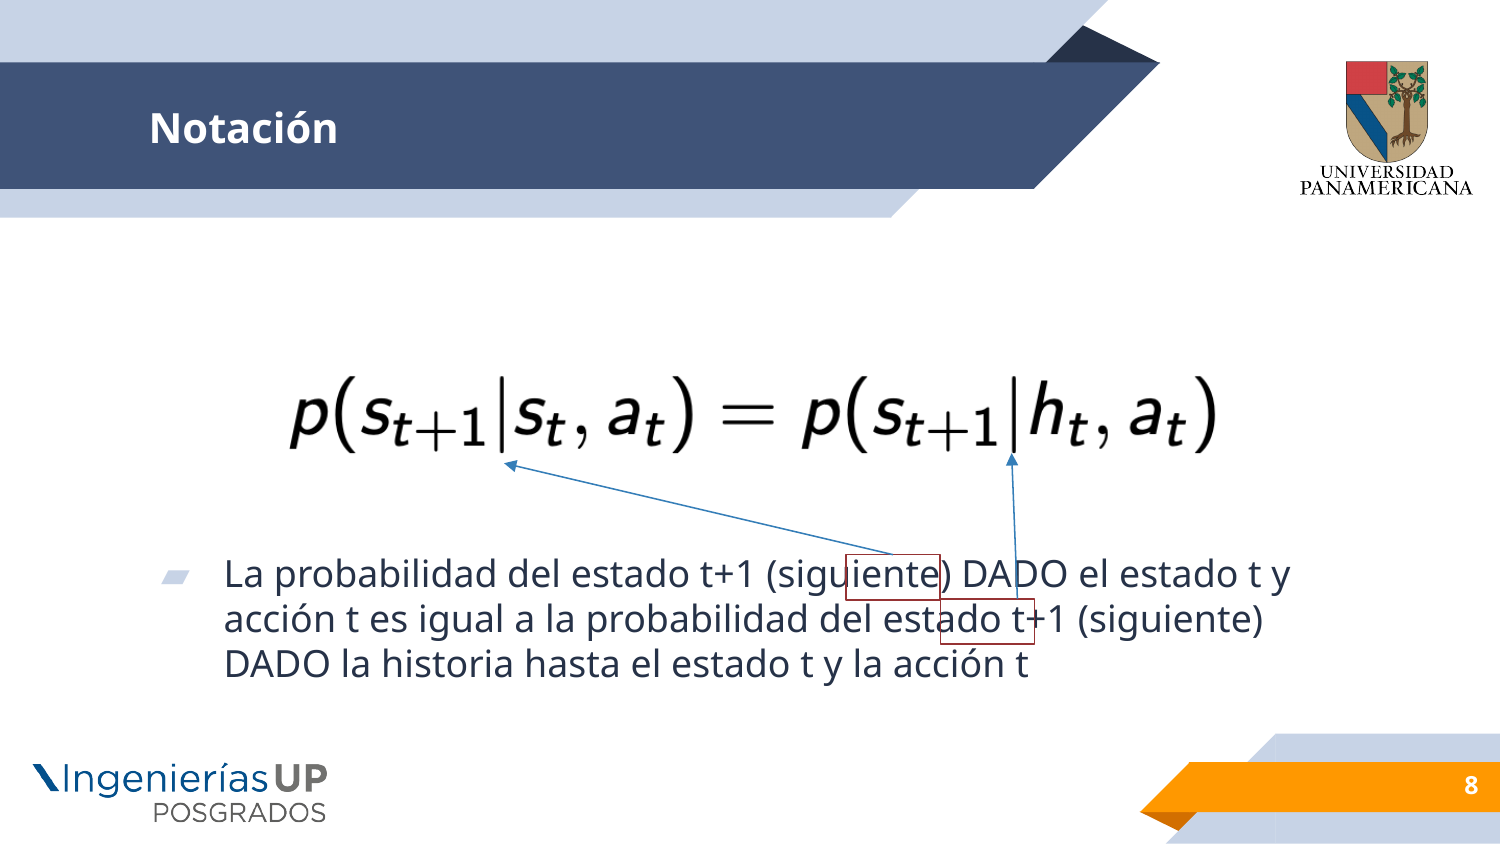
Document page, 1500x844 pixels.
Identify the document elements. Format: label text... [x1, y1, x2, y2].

list La probabilidad del estado t+1 (siguiente) DADO el estado t y acción t es igual a la probabilidad del estado t+1 (siguiente) DADO la historia hasta el estado t y la acción t [133, 566, 1377, 670]
picture [264, 350, 1236, 493]
picture [15, 737, 344, 844]
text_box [503, 463, 894, 555]
title Notación [133, 64, 1035, 190]
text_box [1011, 452, 1018, 600]
slide_number 8 [1249, 760, 1494, 813]
text_box [845, 554, 941, 600]
text_box [940, 598, 1035, 645]
picture [1286, 44, 1490, 210]
